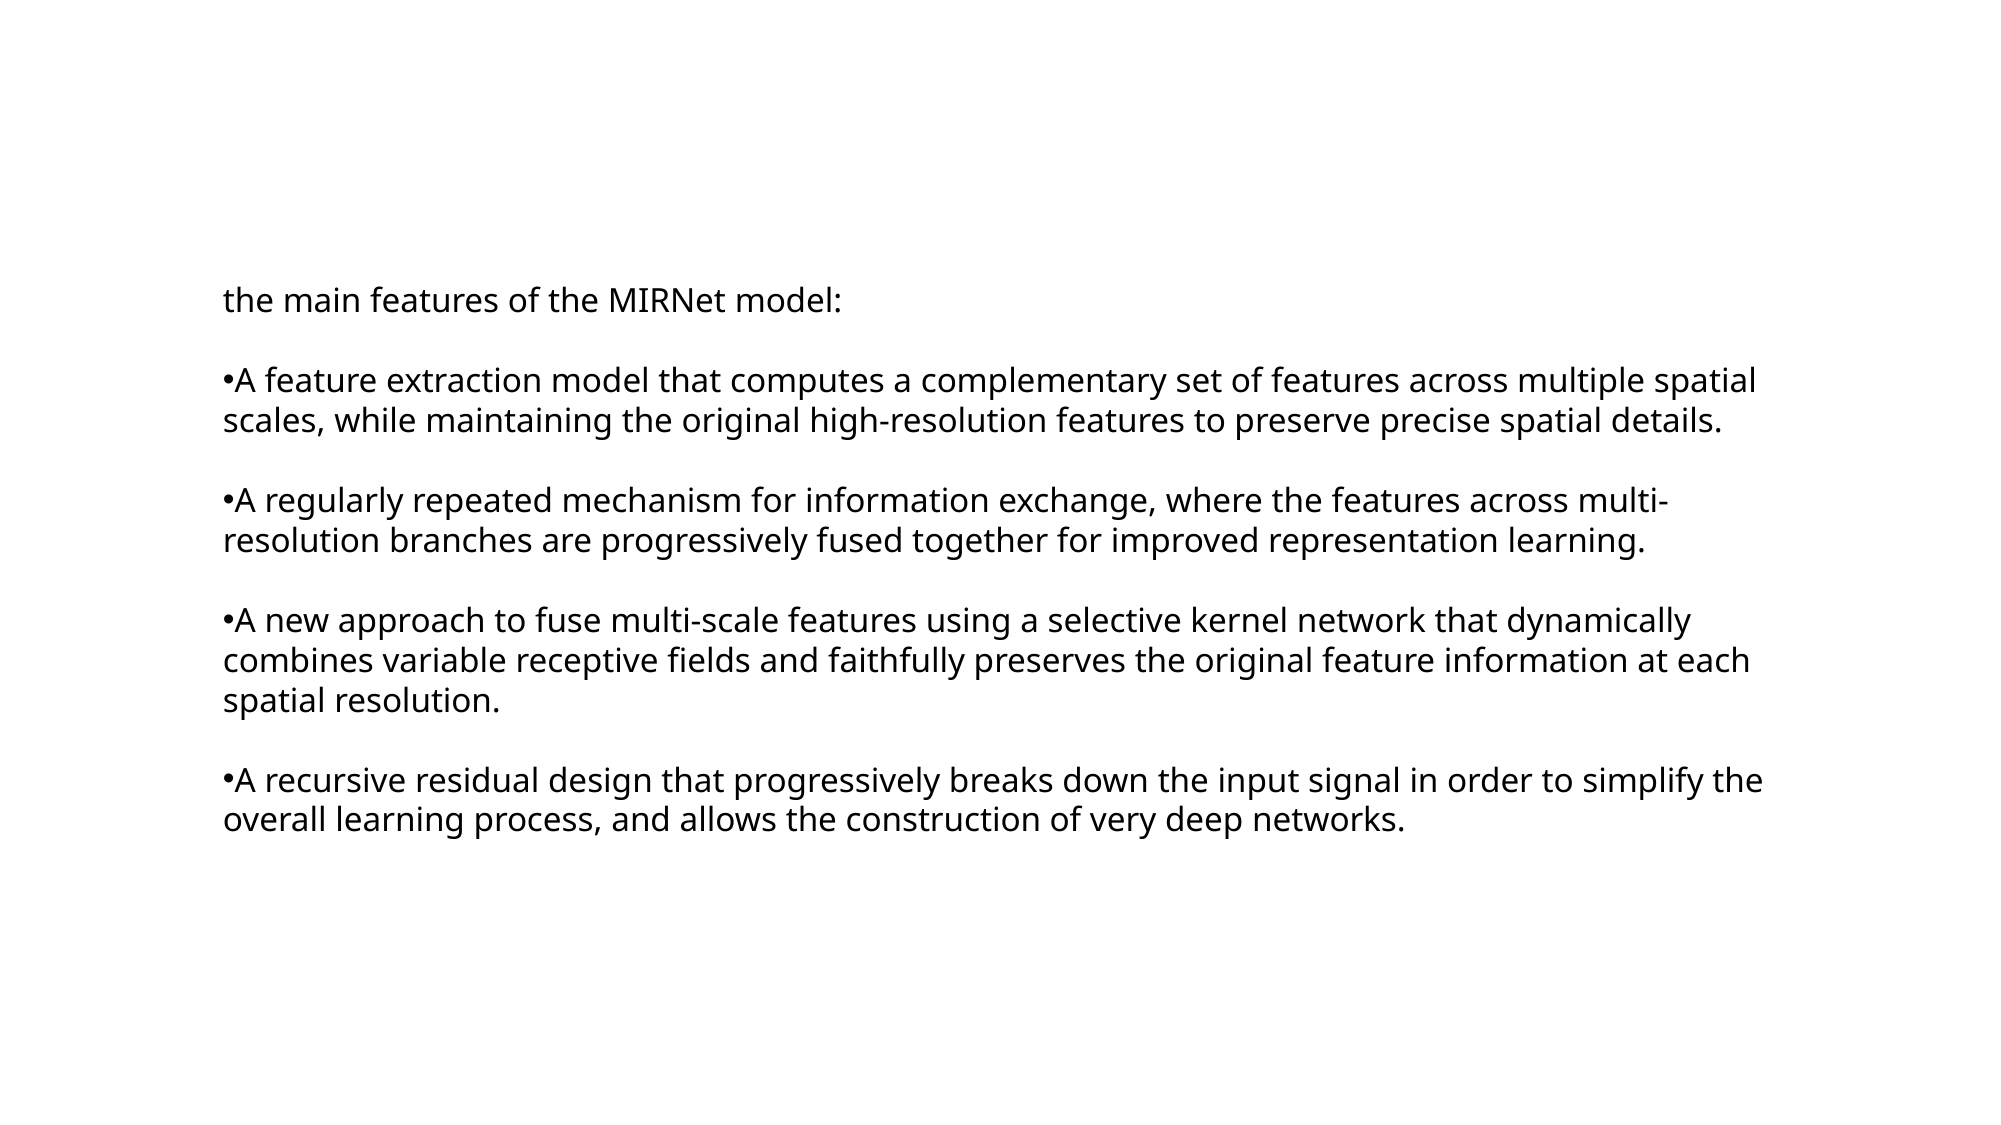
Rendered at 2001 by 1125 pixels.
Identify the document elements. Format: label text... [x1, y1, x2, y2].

text_box the main features of the MIRNet model: A feature extraction model that computes a complementary set of features across multiple spatial scales, while maintaining the original high-resolution features to preserve precise spatial details. A regularly repeated mechanism for information exchange, where the features across multi-resolution branches are progressively fused together for improved representation learning. A new approach to fuse multi-scale features using a selective kernel network that dynamically combines variable receptive fields and faithfully preserves the original feature information at each spatial resolution. A recursive residual design that progressively breaks down the input signal in order to simplify the overall learning process, and allows the construction of very deep networks. [207, 272, 1792, 846]
